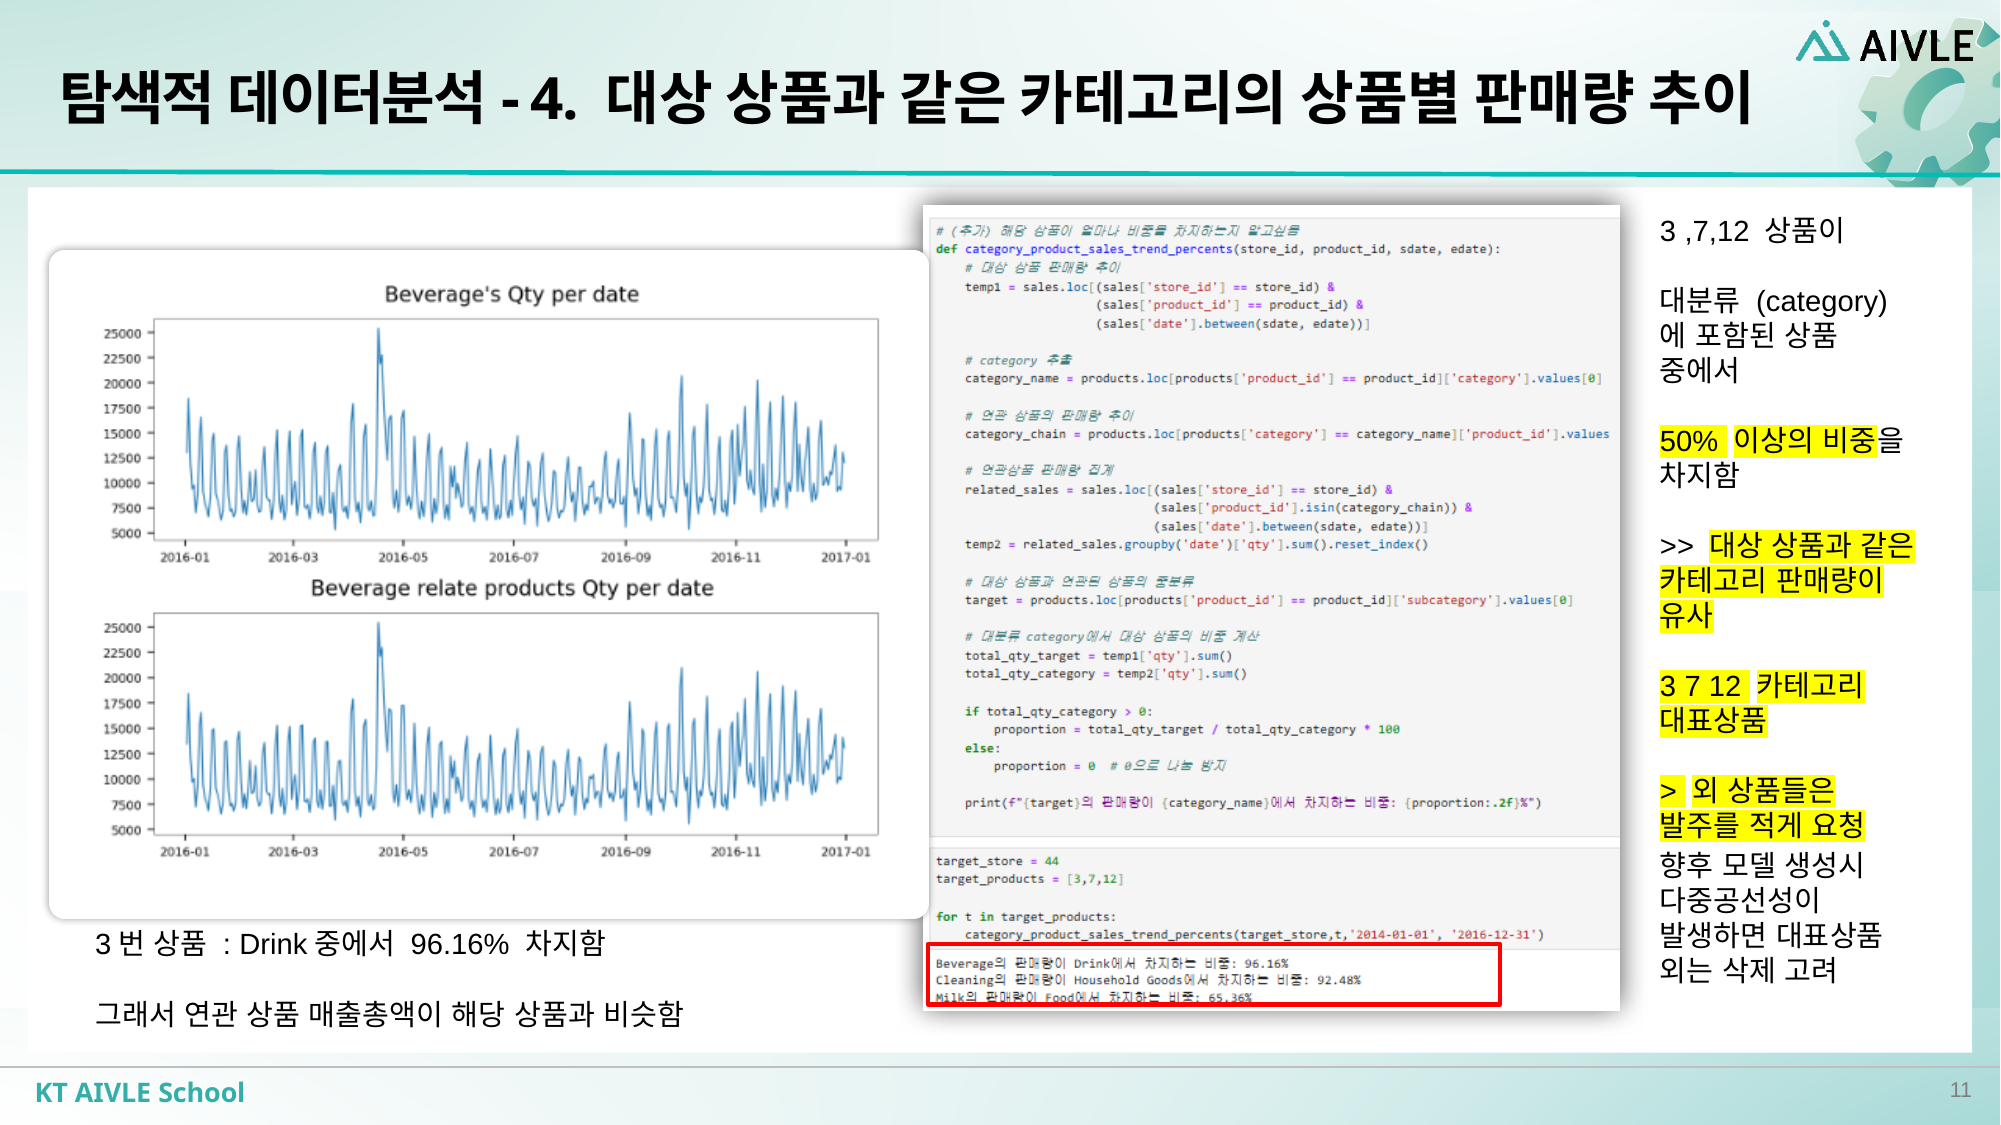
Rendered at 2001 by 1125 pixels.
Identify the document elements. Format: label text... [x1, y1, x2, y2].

title 탐색적 데이터분석- 4. 대상 상품과 같은 카테고리의 상품별 판매량 추이 [40, 51, 1960, 155]
picture [0, 1068, 2000, 1125]
text_box 향후 모델 생성시 다중공선성이 발생하면 대표상품 외는 삭제 고려 [1645, 840, 1923, 995]
text_box 3번 상품 : Drink중에서 96.16% 차지함 그래서 연관 상품 매출총액이 해당 상품과 비슷함 [80, 918, 784, 1039]
picture [0, 174, 2000, 1066]
picture [0, 0, 2000, 172]
text_box 3 ,7,12 상품이 대분류 (category)에 포함된 상품 중에서 50% 이상의 비중을 차지함 >> 대상 상품과 같은 카테고리 판매량이 유사 3 7 12 카테고리 대표상품 > 외 상품들은 발주를 적게 요청 [1645, 205, 1933, 850]
